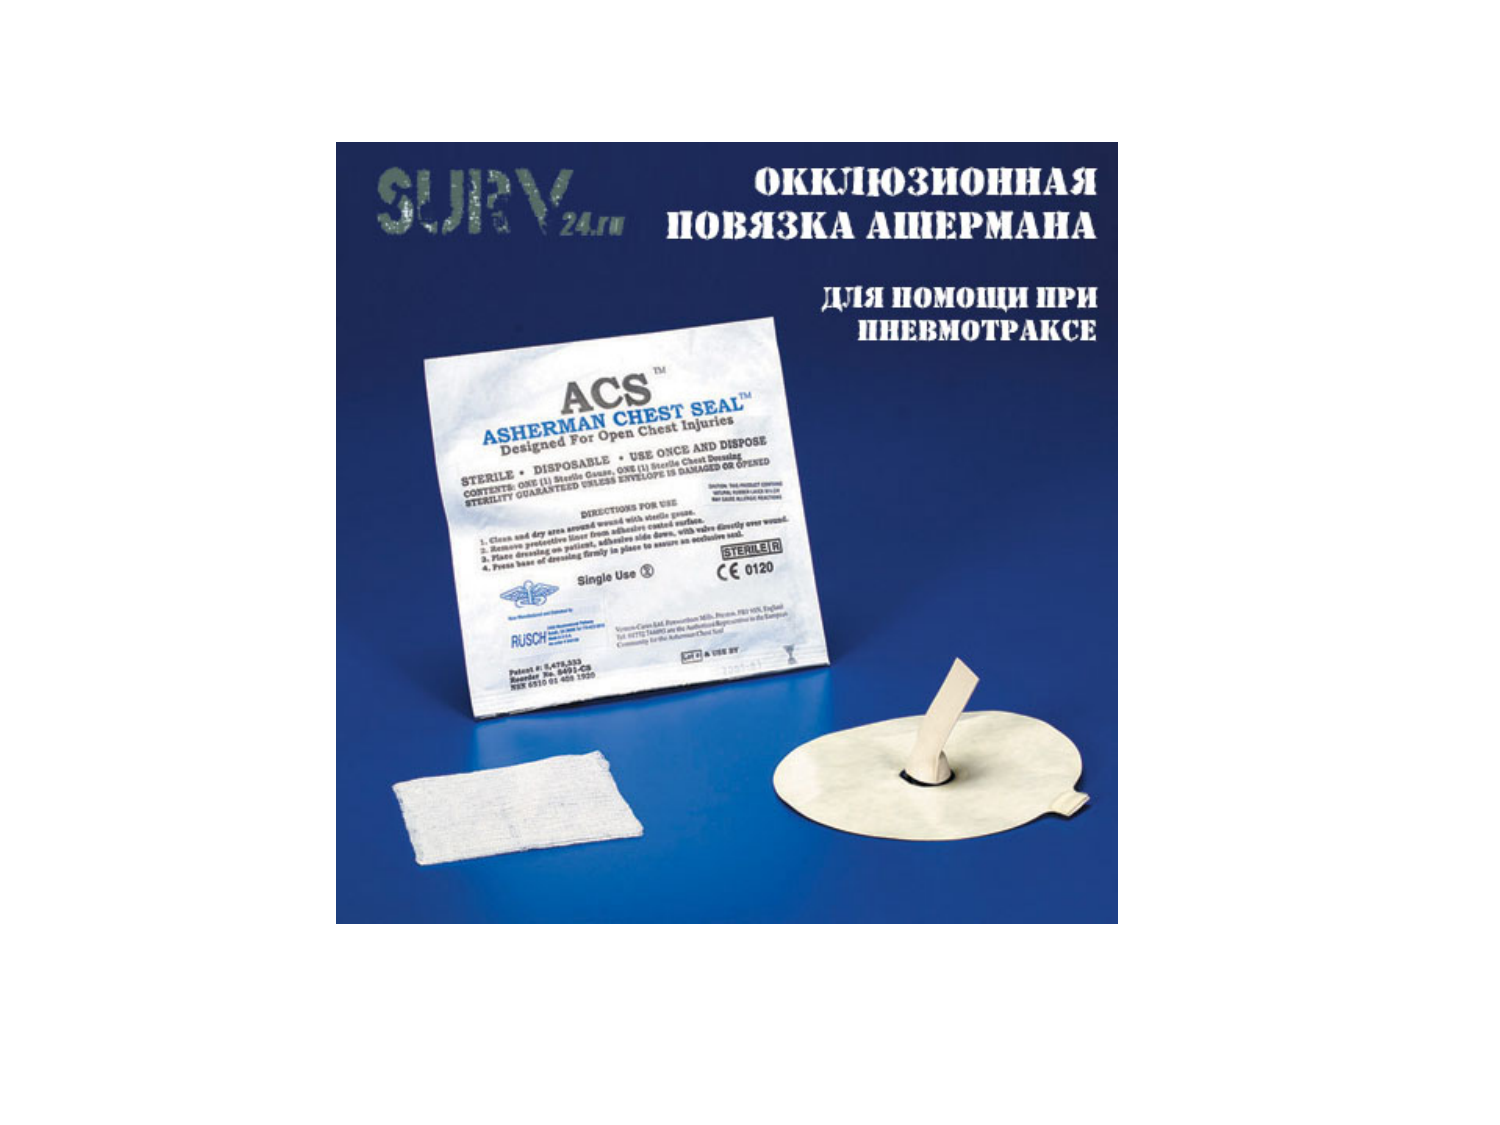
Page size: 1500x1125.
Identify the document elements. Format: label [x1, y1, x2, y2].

picture [336, 141, 1119, 924]
